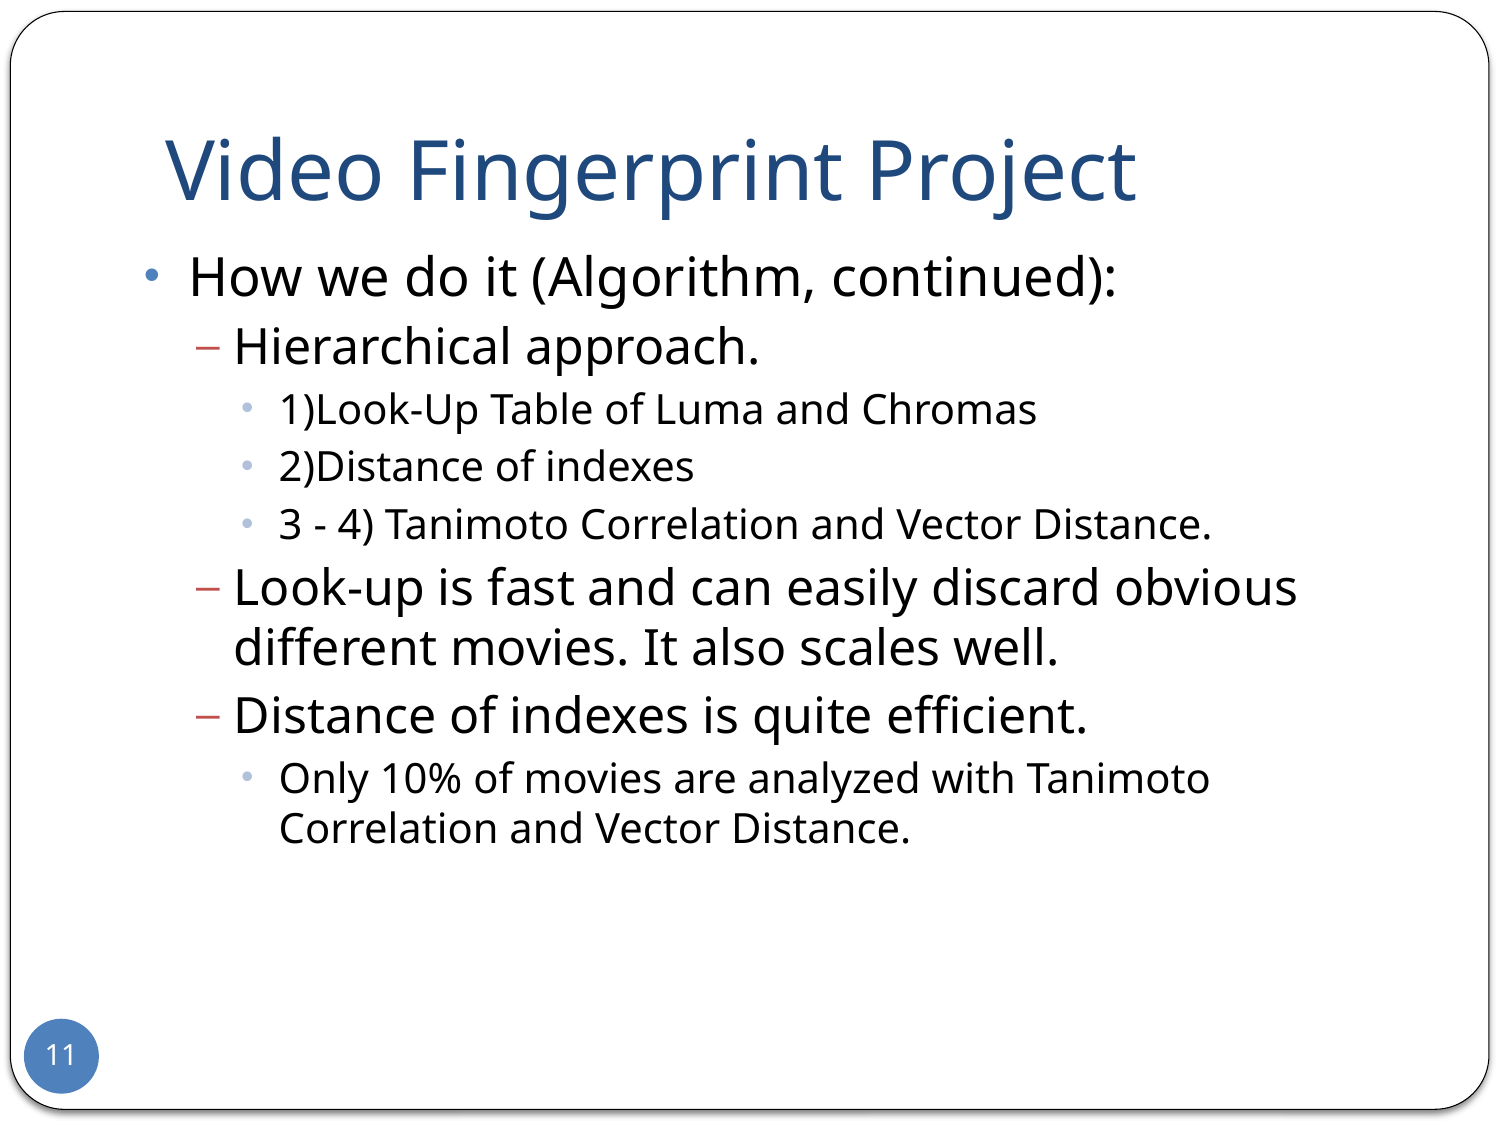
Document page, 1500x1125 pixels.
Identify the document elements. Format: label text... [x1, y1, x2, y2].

title Video Fingerprint Project [149, 44, 1426, 233]
list How we do it (Algorithm, continued): Hierarchical approach. 1)Look-Up Table of Luma and Chromas 2)Distance of indexes 3 - 4) Tanimoto Correlation and Vector Distance. Look-up is fast and can easily discard obvious different movies. It also scales well. Distance of indexes is quite efficient. Only 10% of movies are analyzed with Tanimoto Correlation and Vector Distance. [128, 234, 1405, 985]
slide_number 11 [23, 1018, 99, 1094]
